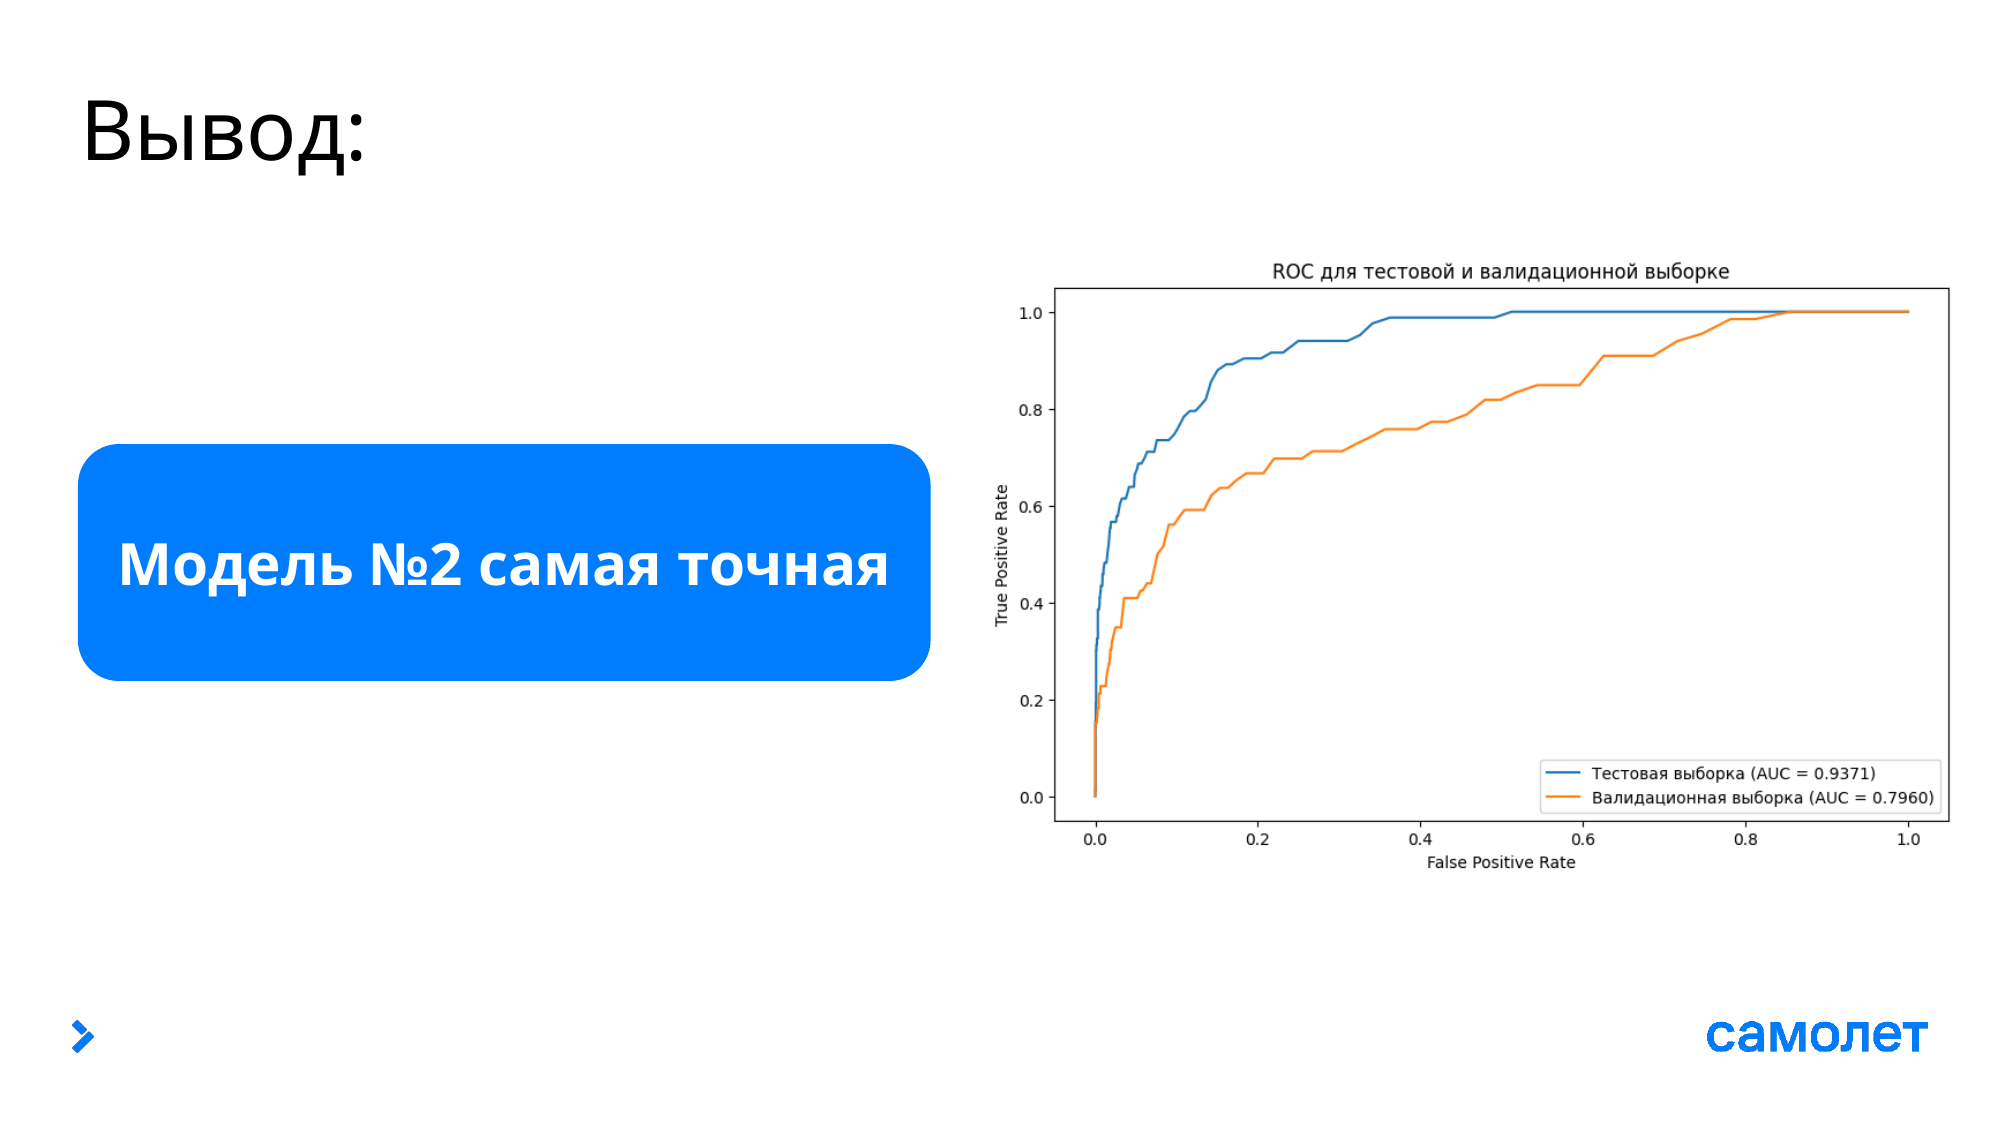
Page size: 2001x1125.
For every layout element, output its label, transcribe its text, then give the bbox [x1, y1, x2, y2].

text_box Модель №2 самая точная [80, 446, 929, 679]
title Вывод: [79, 88, 1935, 196]
picture [72, 1020, 94, 1053]
picture [984, 250, 1961, 883]
picture [1707, 1021, 1928, 1052]
